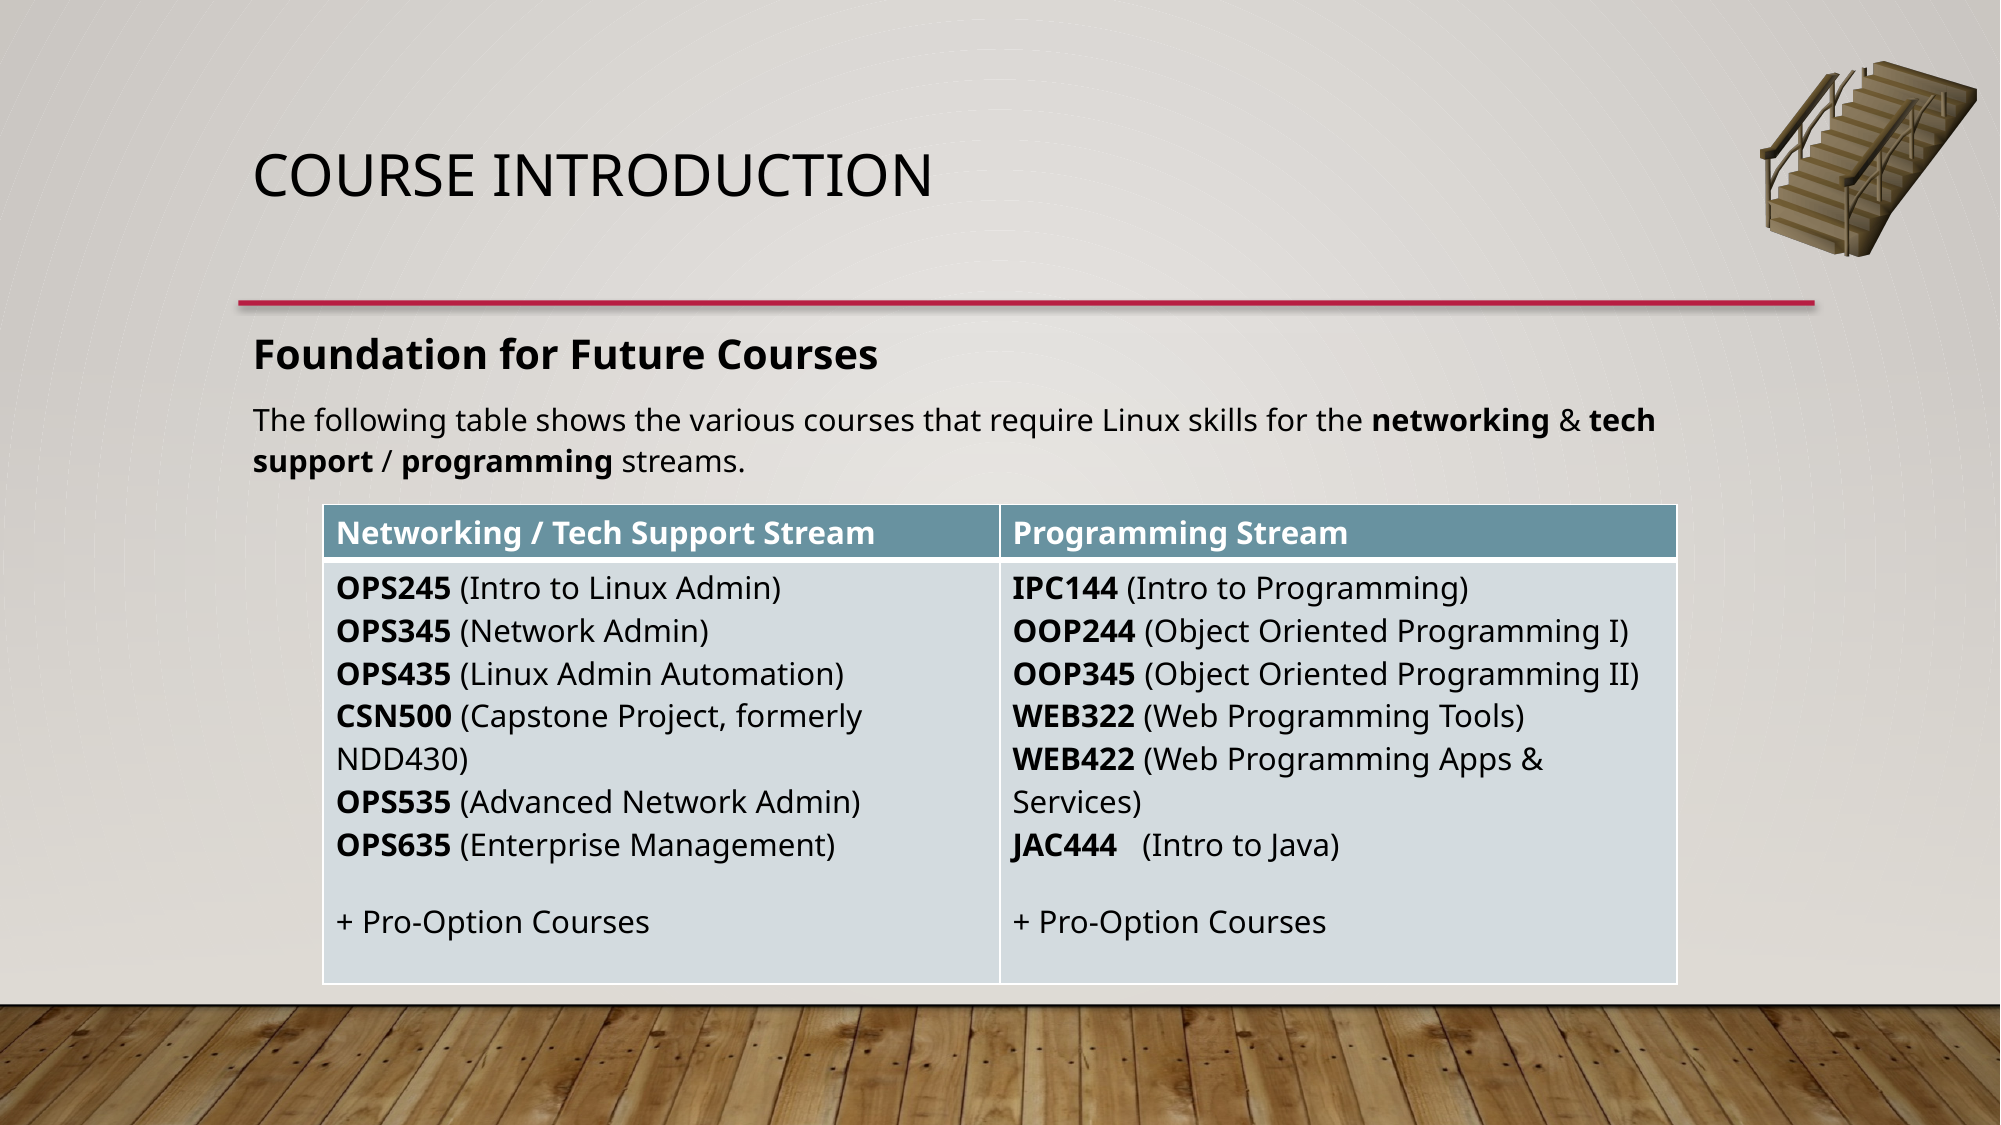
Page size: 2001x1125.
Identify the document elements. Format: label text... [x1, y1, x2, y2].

table_cell IPC144 (Intro to Programming) OOP244 (Object Oriented Programming I) OOP345 (Object Oriented Programming II) WEB322 (Web Programming Tools) WEB422 (Web Programming Apps & Services) JAC444 (Intro to Java) + Pro-Option Courses [1001, 563, 1676, 983]
text_box Course Introduction [238, 131, 1814, 304]
table_cell OPS245 (Intro to Linux Admin) OPS345 (Network Admin) OPS435 (Linux Admin Automation) CSN500 (Capstone Project, formerly NDD430) OPS535 (Advanced Network Admin) OPS635 (Enterprise Management) + Pro-Option Courses [324, 563, 999, 983]
table_header Programming Stream [1001, 505, 1676, 557]
picture [0, 1007, 2000, 1125]
text_box Foundation for Future Courses The following table shows the various courses that require Linux skills for the networking & tech support / programming streams. [238, 307, 1814, 526]
picture [1760, 60, 1977, 257]
table_header Networking / Tech Support Stream [324, 505, 999, 557]
